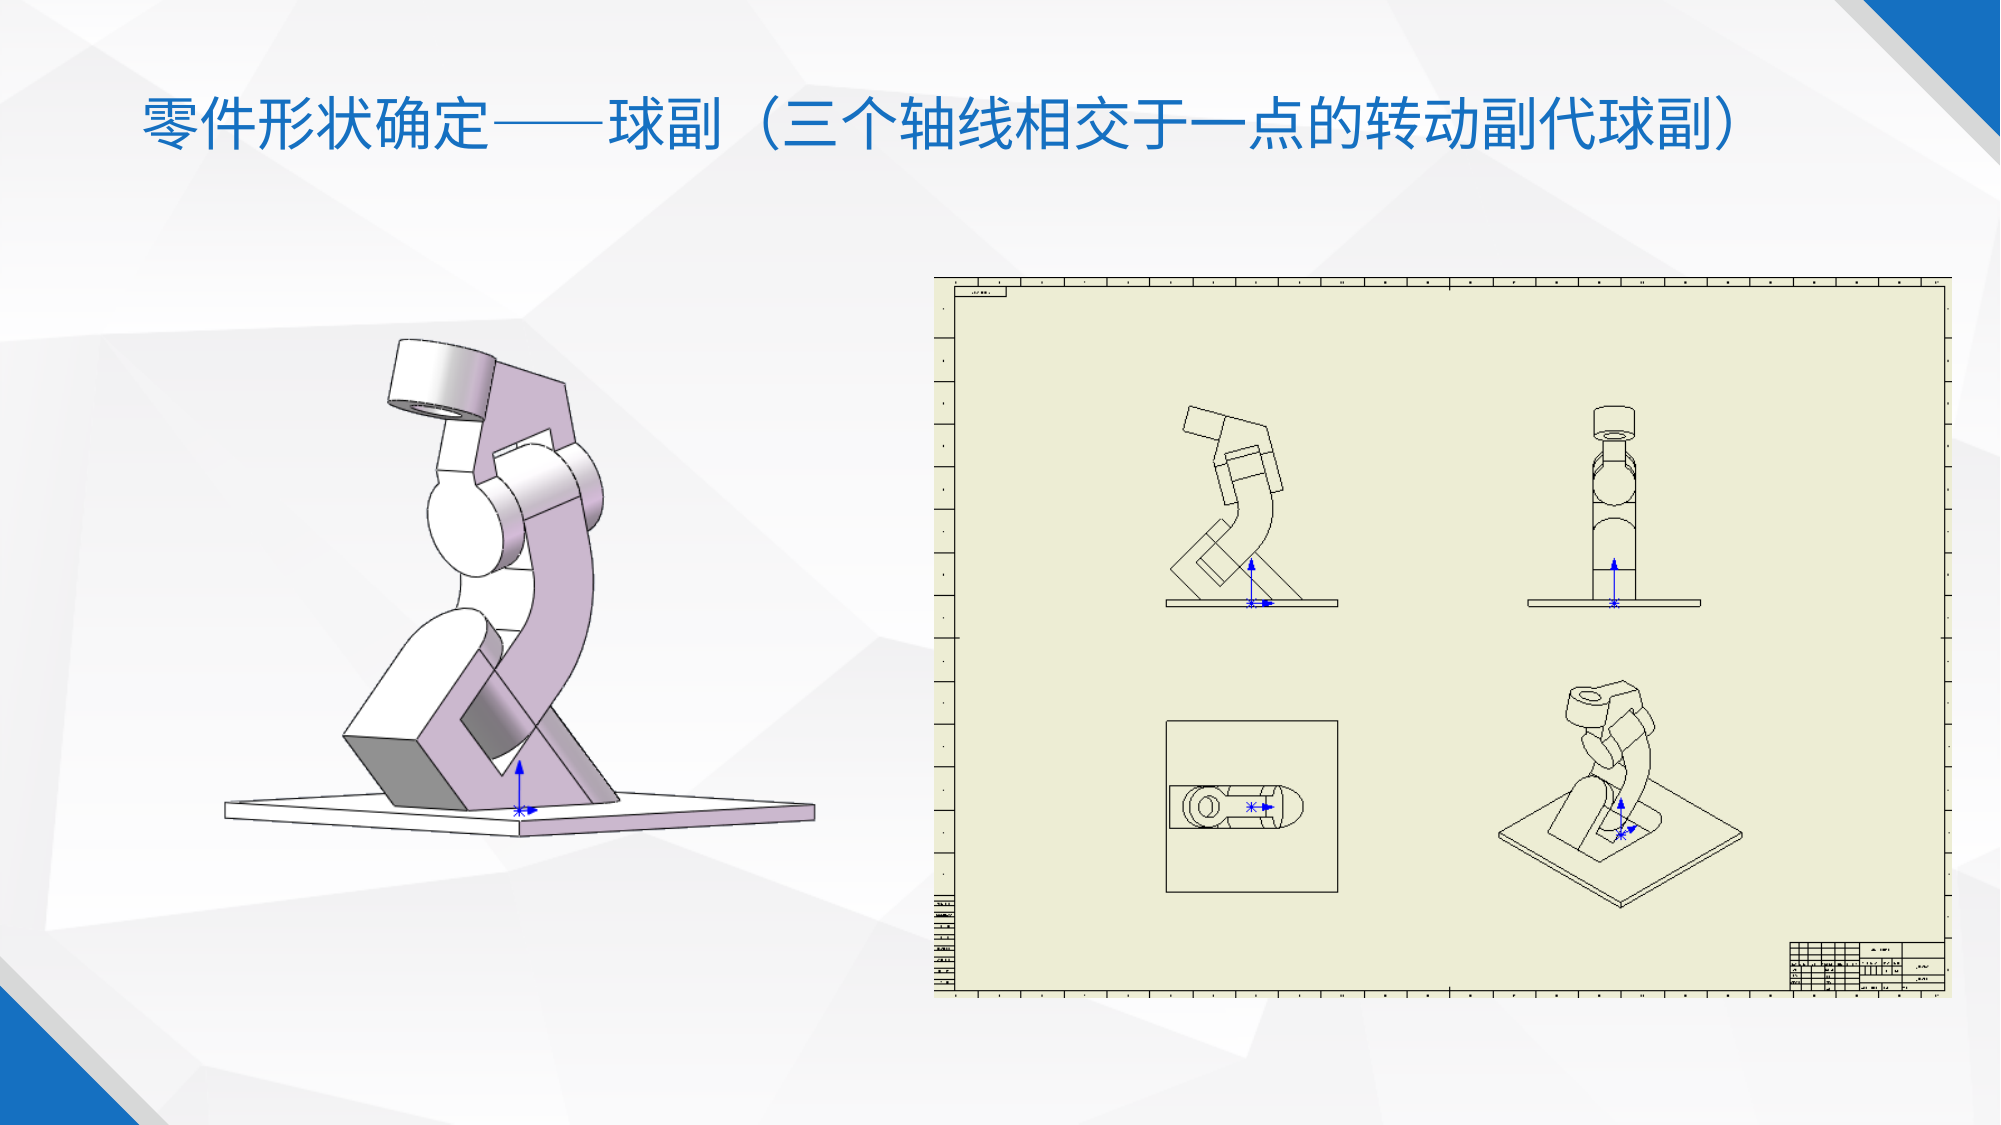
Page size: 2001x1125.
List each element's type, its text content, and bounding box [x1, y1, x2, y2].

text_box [0, 956, 169, 1125]
picture [0, 0, 2000, 1125]
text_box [1834, 0, 2000, 166]
text_box 零件形状确定——球副（三个轴线相交于一点的转动副代球副） [126, 80, 1789, 165]
